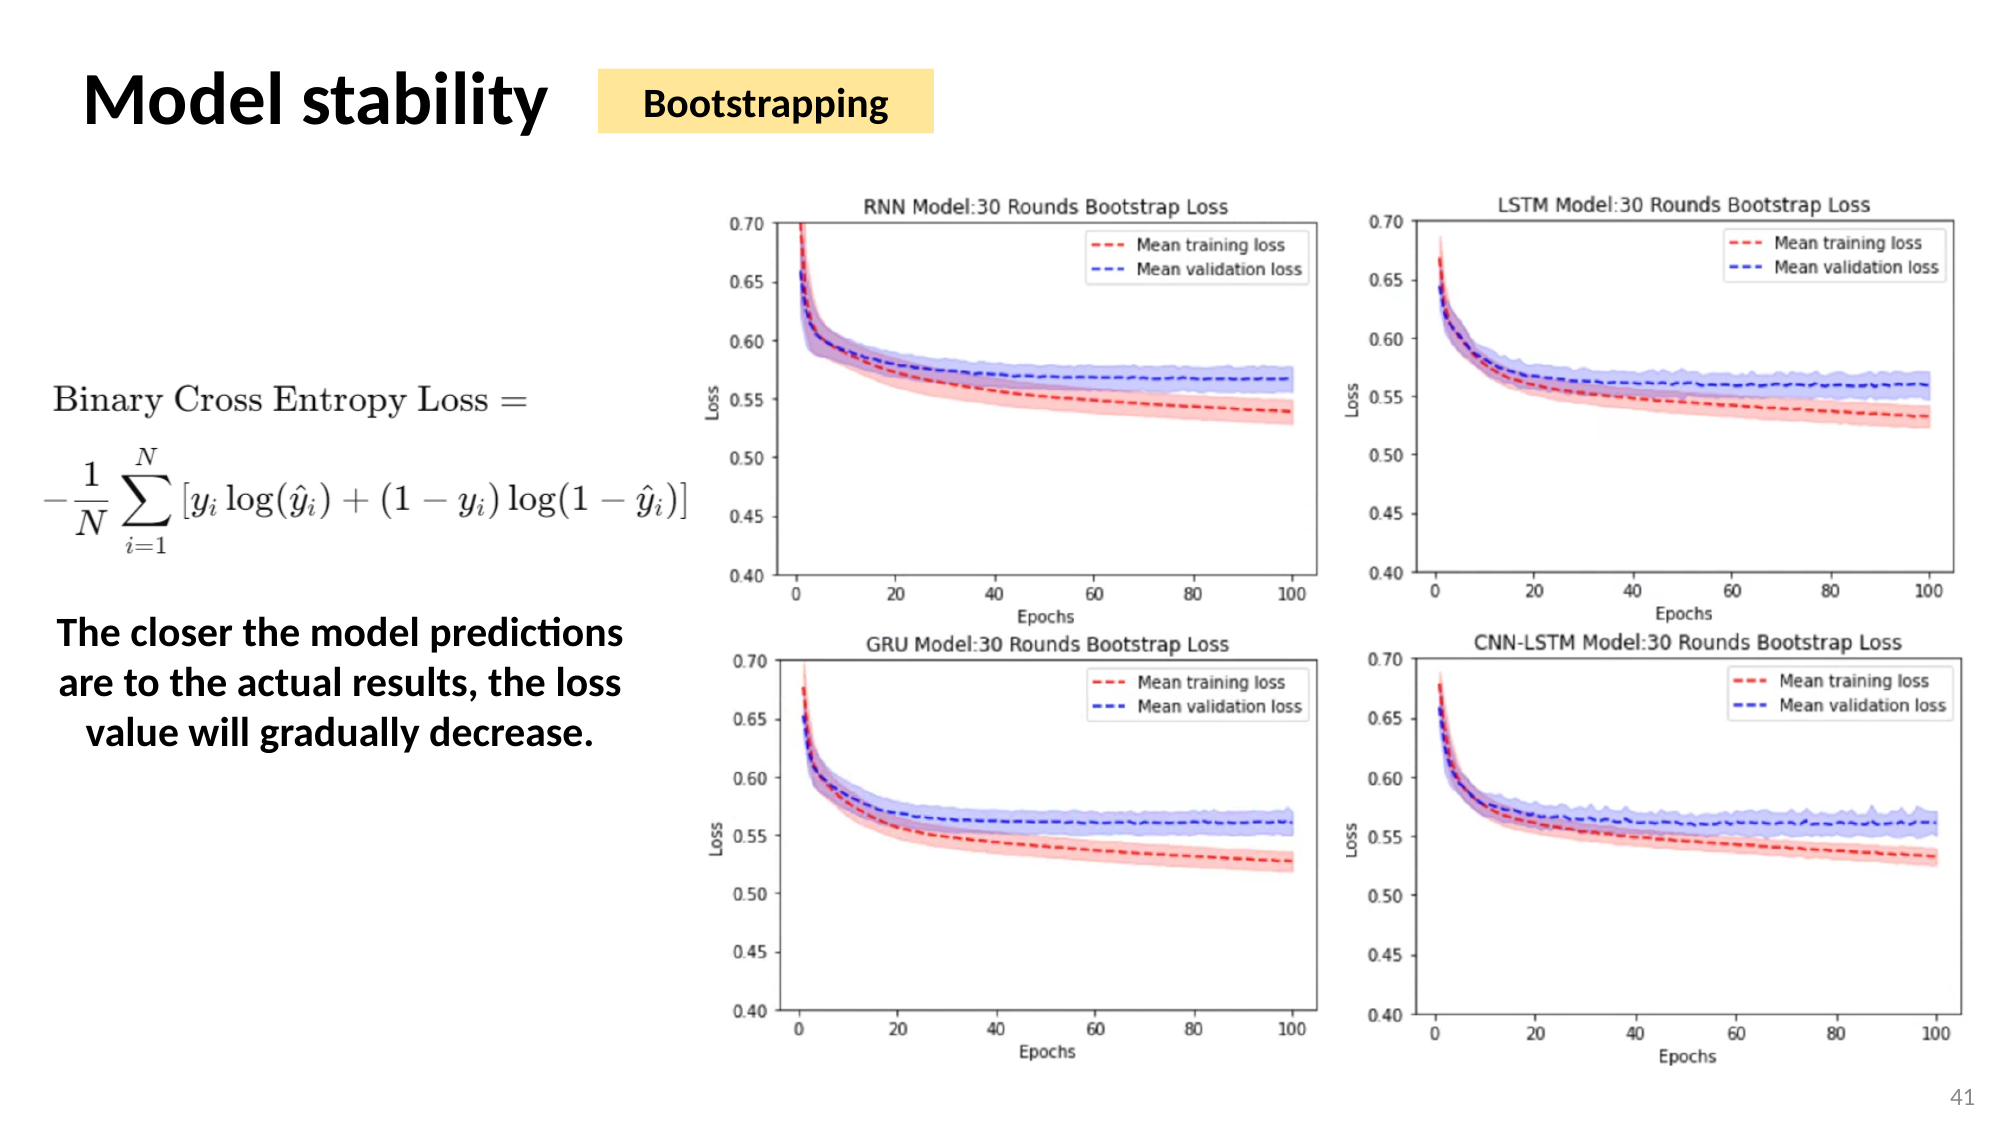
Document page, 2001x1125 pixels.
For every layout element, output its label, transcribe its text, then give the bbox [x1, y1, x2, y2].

picture [704, 192, 1973, 1066]
text_box The closer the model predictions are to the actual results, the loss value will gradually decrease. [13, 597, 668, 762]
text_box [31, 333, 705, 566]
text_box Model stability [67, 42, 1498, 148]
text_box 41 [1540, 1065, 1991, 1125]
text_box Bootstrapping [598, 68, 934, 134]
